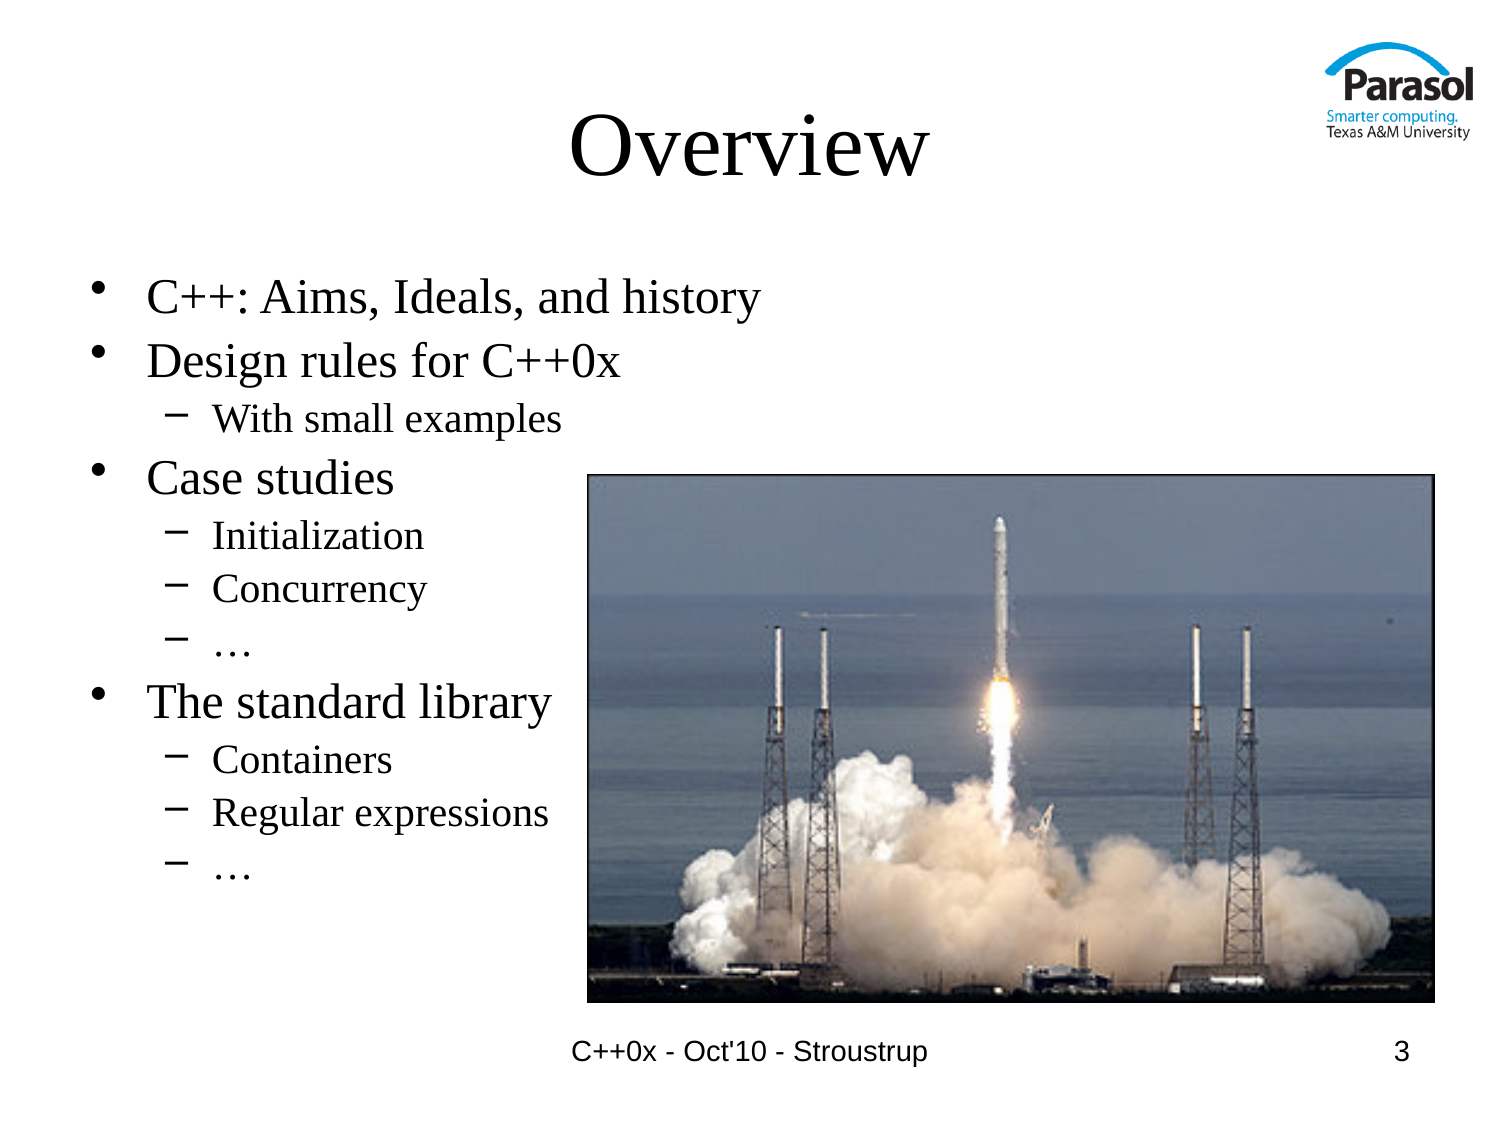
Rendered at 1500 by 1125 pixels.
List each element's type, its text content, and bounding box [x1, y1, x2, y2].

picture [1312, 24, 1488, 158]
footer C++0x - Oct'10 - Stroustrup [512, 1024, 988, 1103]
picture [587, 474, 1435, 1003]
list C++: Aims, Ideals, and history Design rules for C++0x With small examples Case studies Initialization Concurrency … The standard library Containers Regular expressions … [74, 262, 1451, 601]
title Overview [74, 44, 1426, 233]
slide_number 3 [1074, 1024, 1426, 1103]
